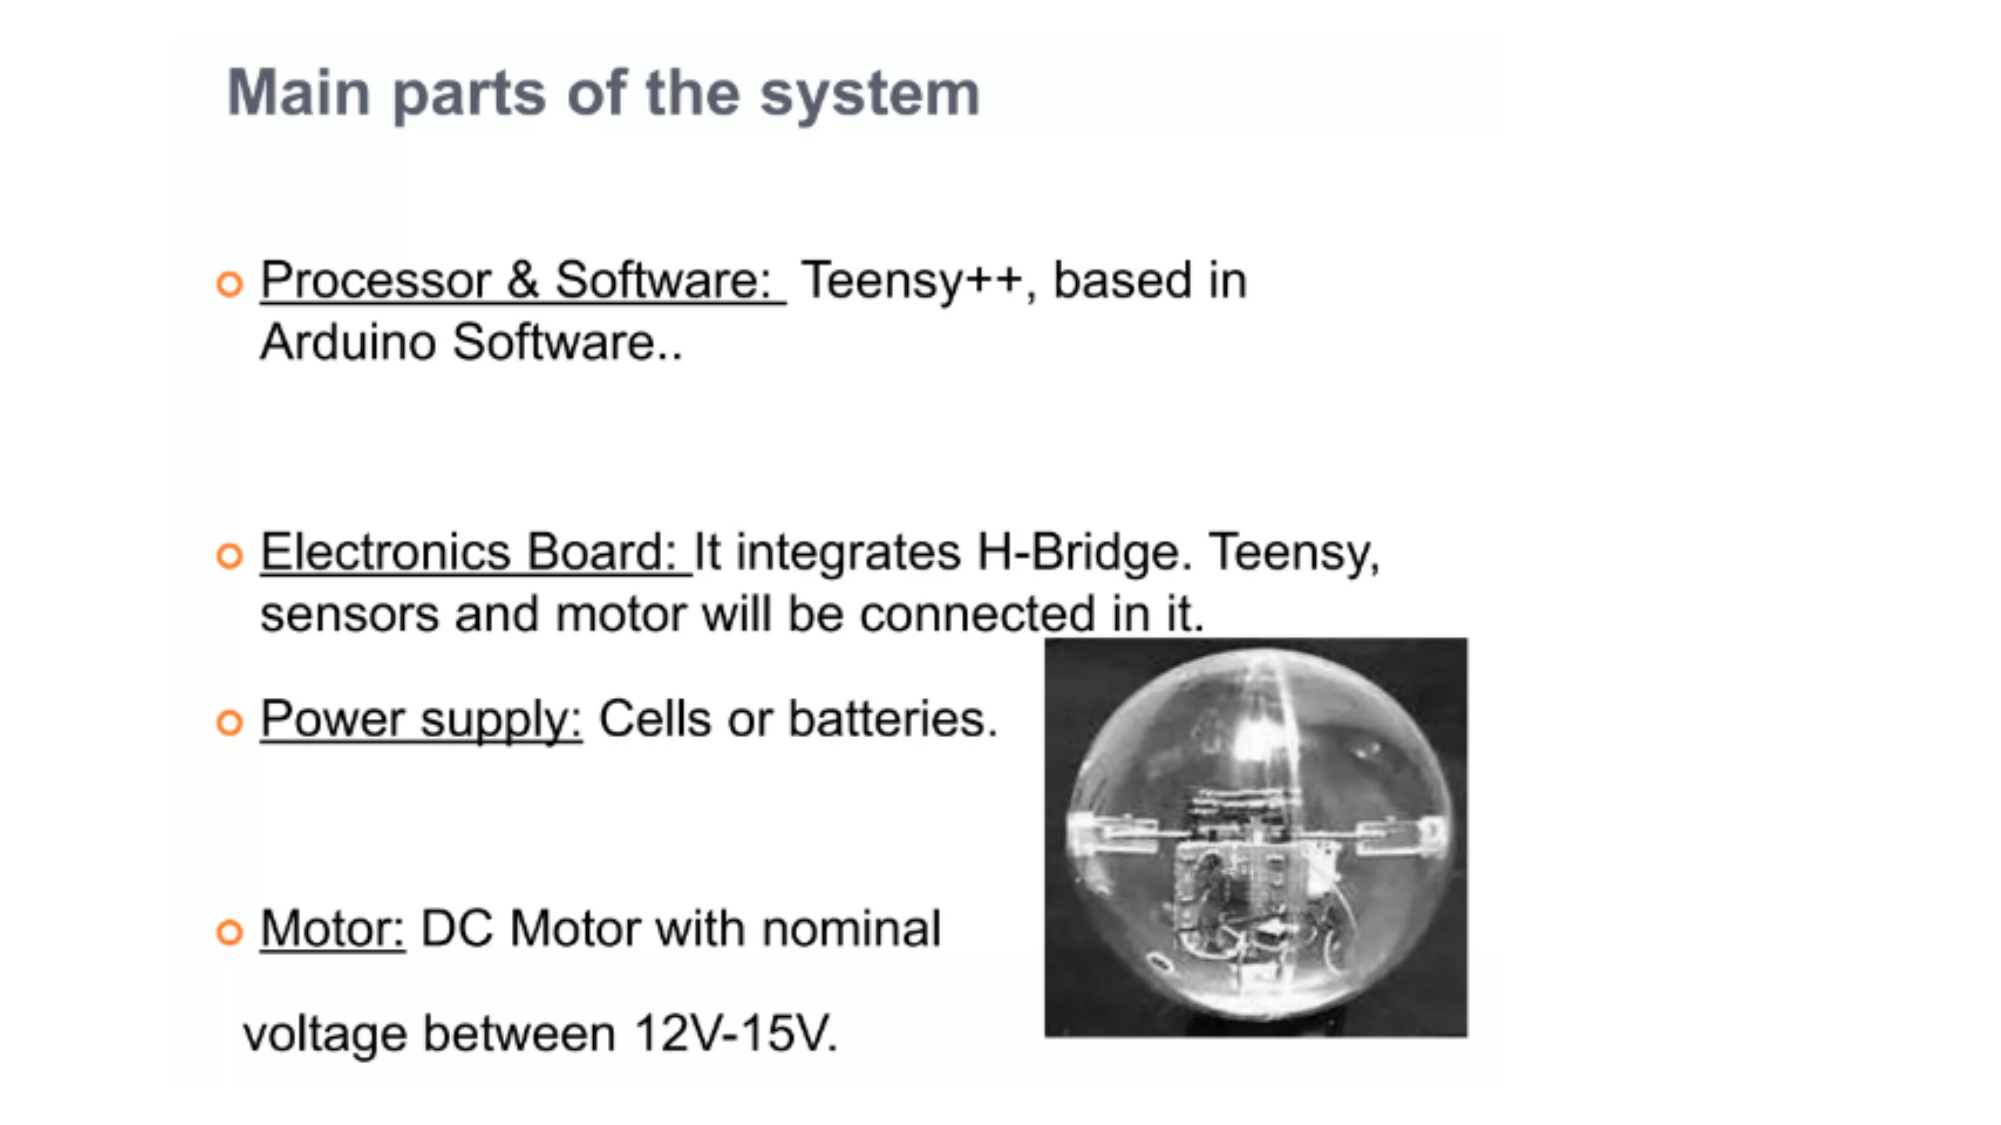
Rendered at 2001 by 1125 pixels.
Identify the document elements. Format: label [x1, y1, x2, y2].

list [171, 38, 1505, 1084]
